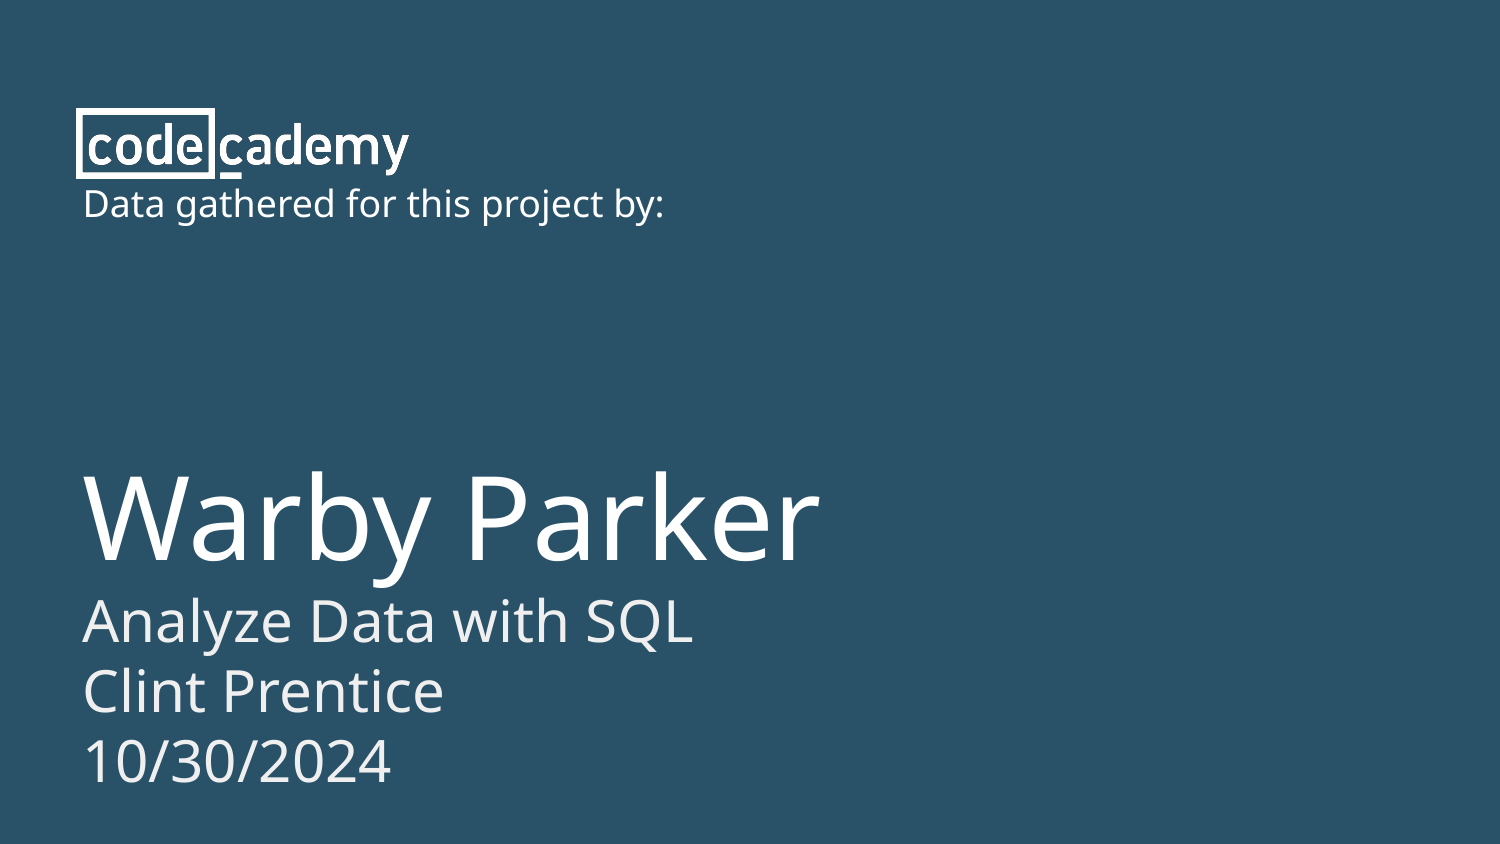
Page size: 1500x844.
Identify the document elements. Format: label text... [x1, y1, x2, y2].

text_box Warby Parker Analyze Data with SQL Clint Prentice 10/30/2024 [76, 491, 1424, 748]
picture [76, 108, 409, 179]
text_box Data gathered for this project by: [76, 74, 1424, 331]
